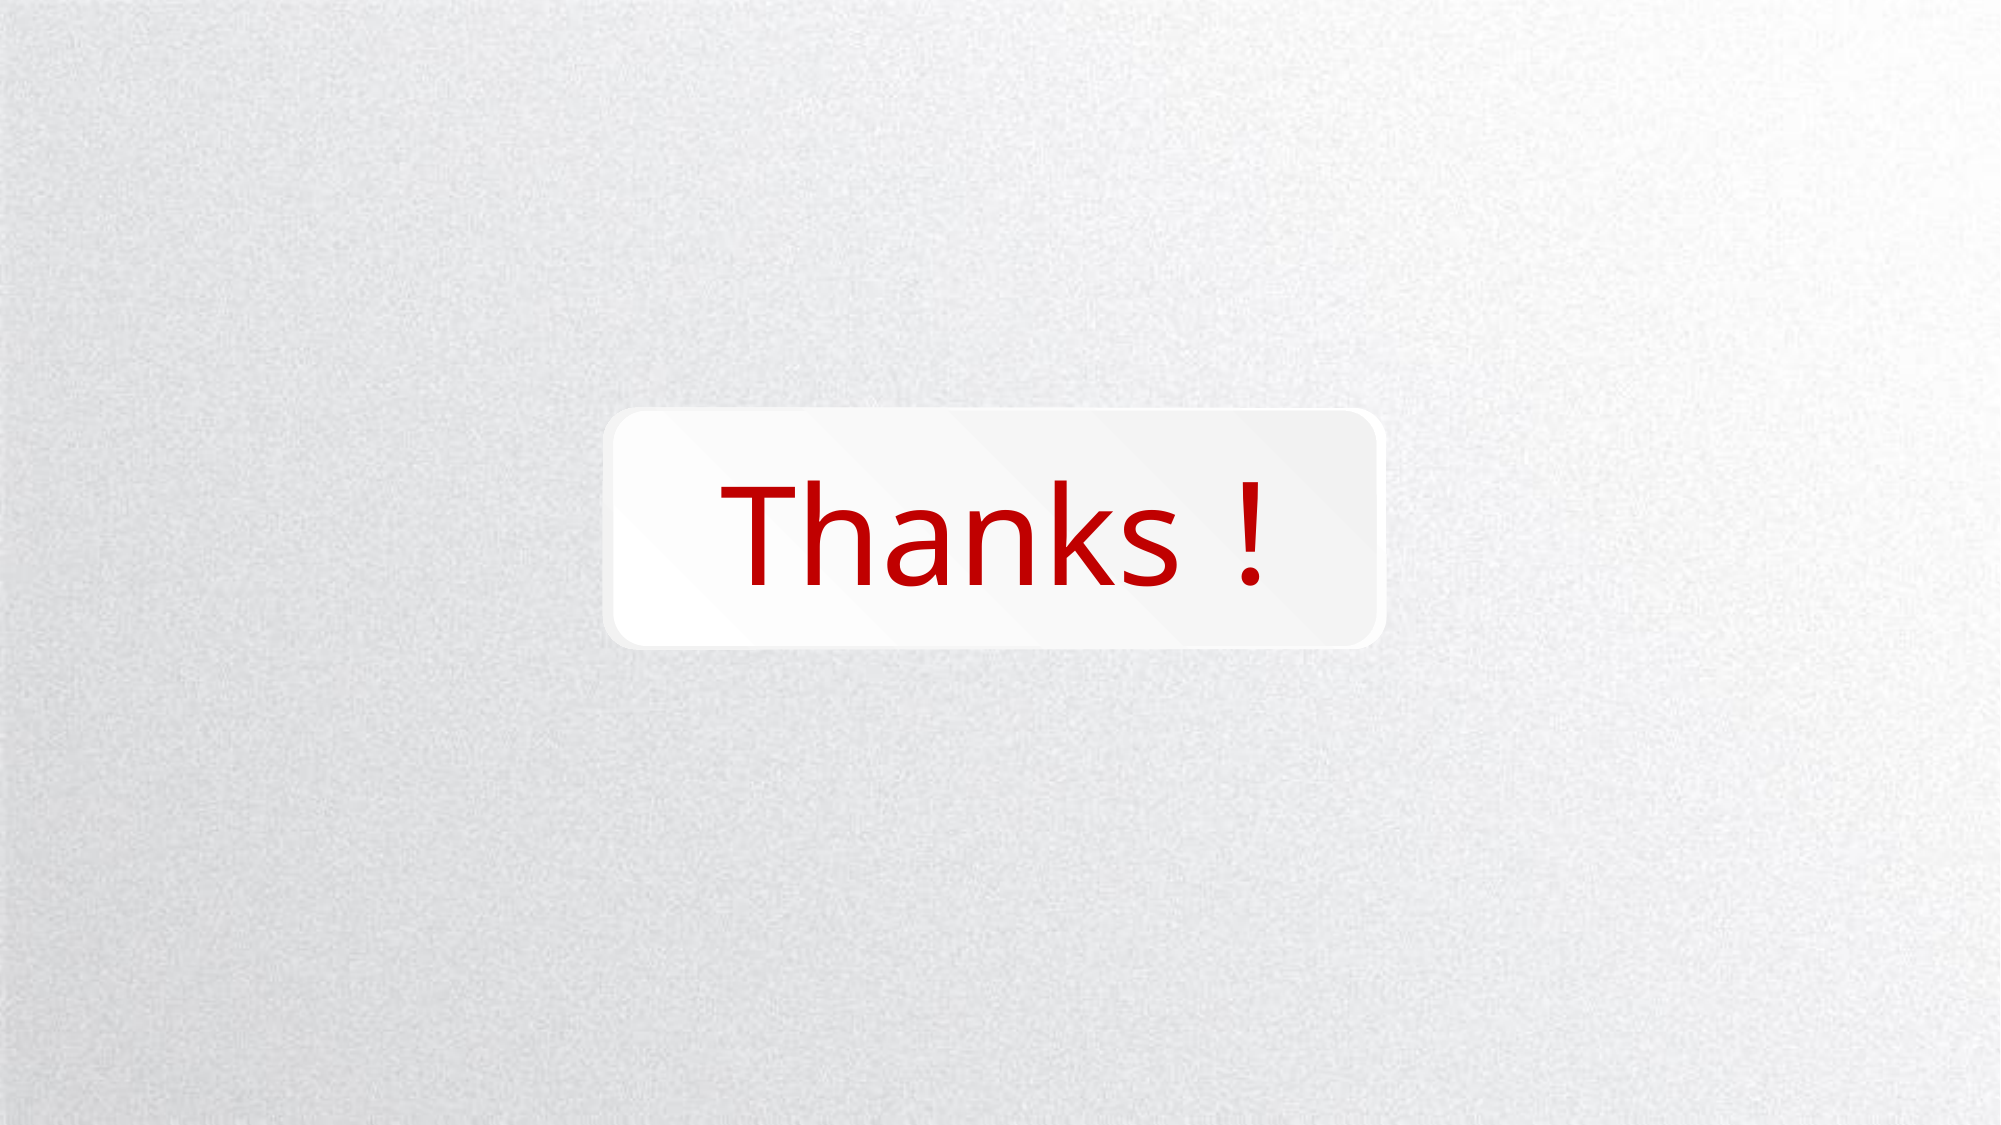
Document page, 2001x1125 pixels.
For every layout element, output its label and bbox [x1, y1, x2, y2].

text_box [602, 407, 1398, 650]
picture [0, 0, 2001, 1125]
